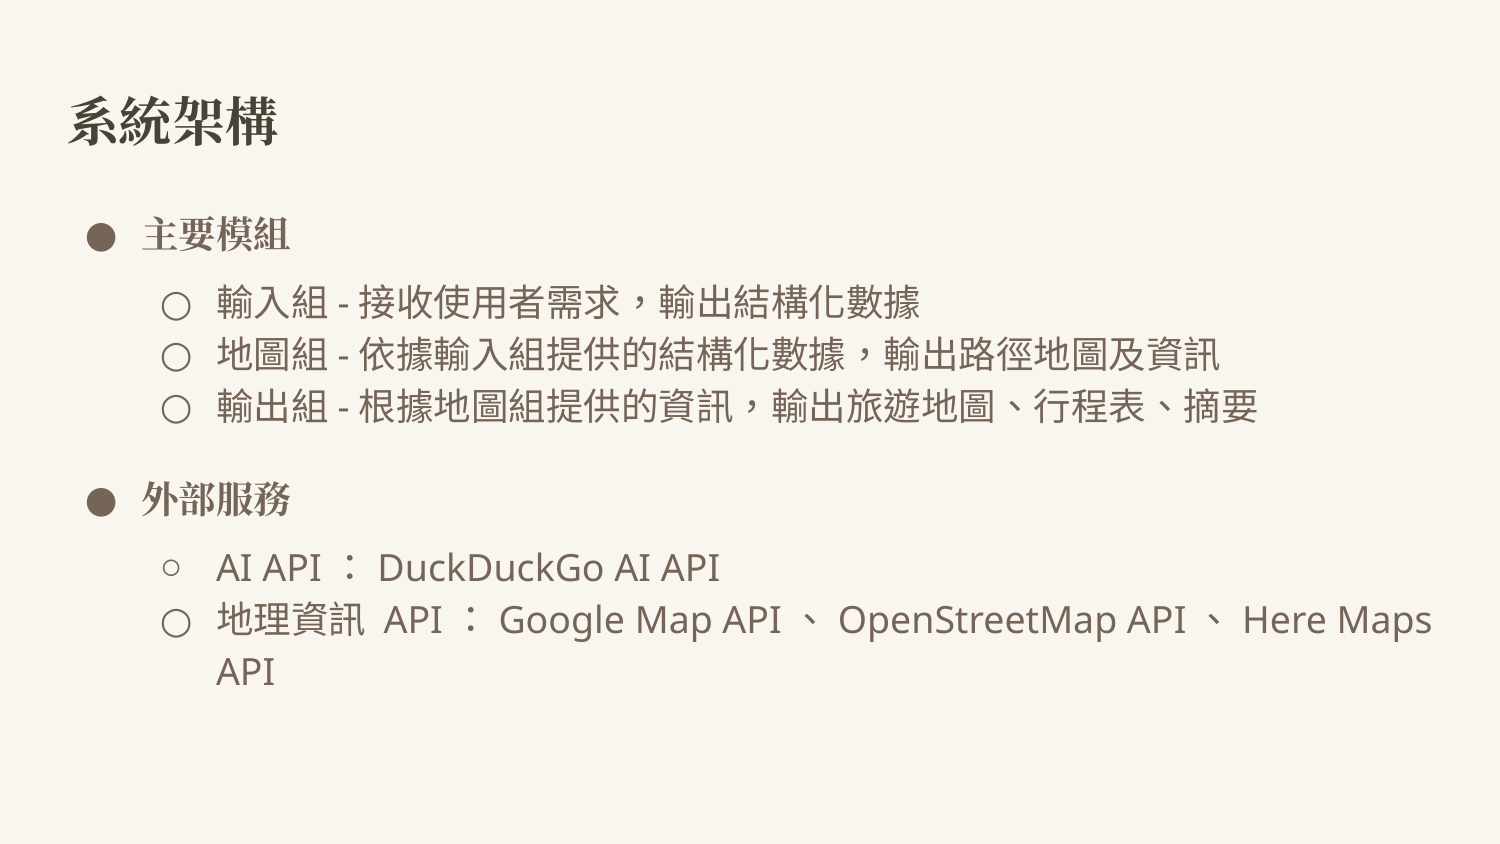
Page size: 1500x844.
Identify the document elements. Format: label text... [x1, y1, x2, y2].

title 系統架構 [51, 72, 1449, 167]
list 主要模組 輸入組-接收使用者需求，輸出結構化數據 地圖組-依據輸入組提供的結構化數據，輸出路徑地圖及資訊 輸出組-根據地圖組提供的資訊，輸出旅遊地圖、行程表、摘要 外部服務 AI API：DuckDuckGo AI API 地理資訊 API：Google Map API、OpenStreetMap API、Here Maps API [51, 189, 1449, 750]
